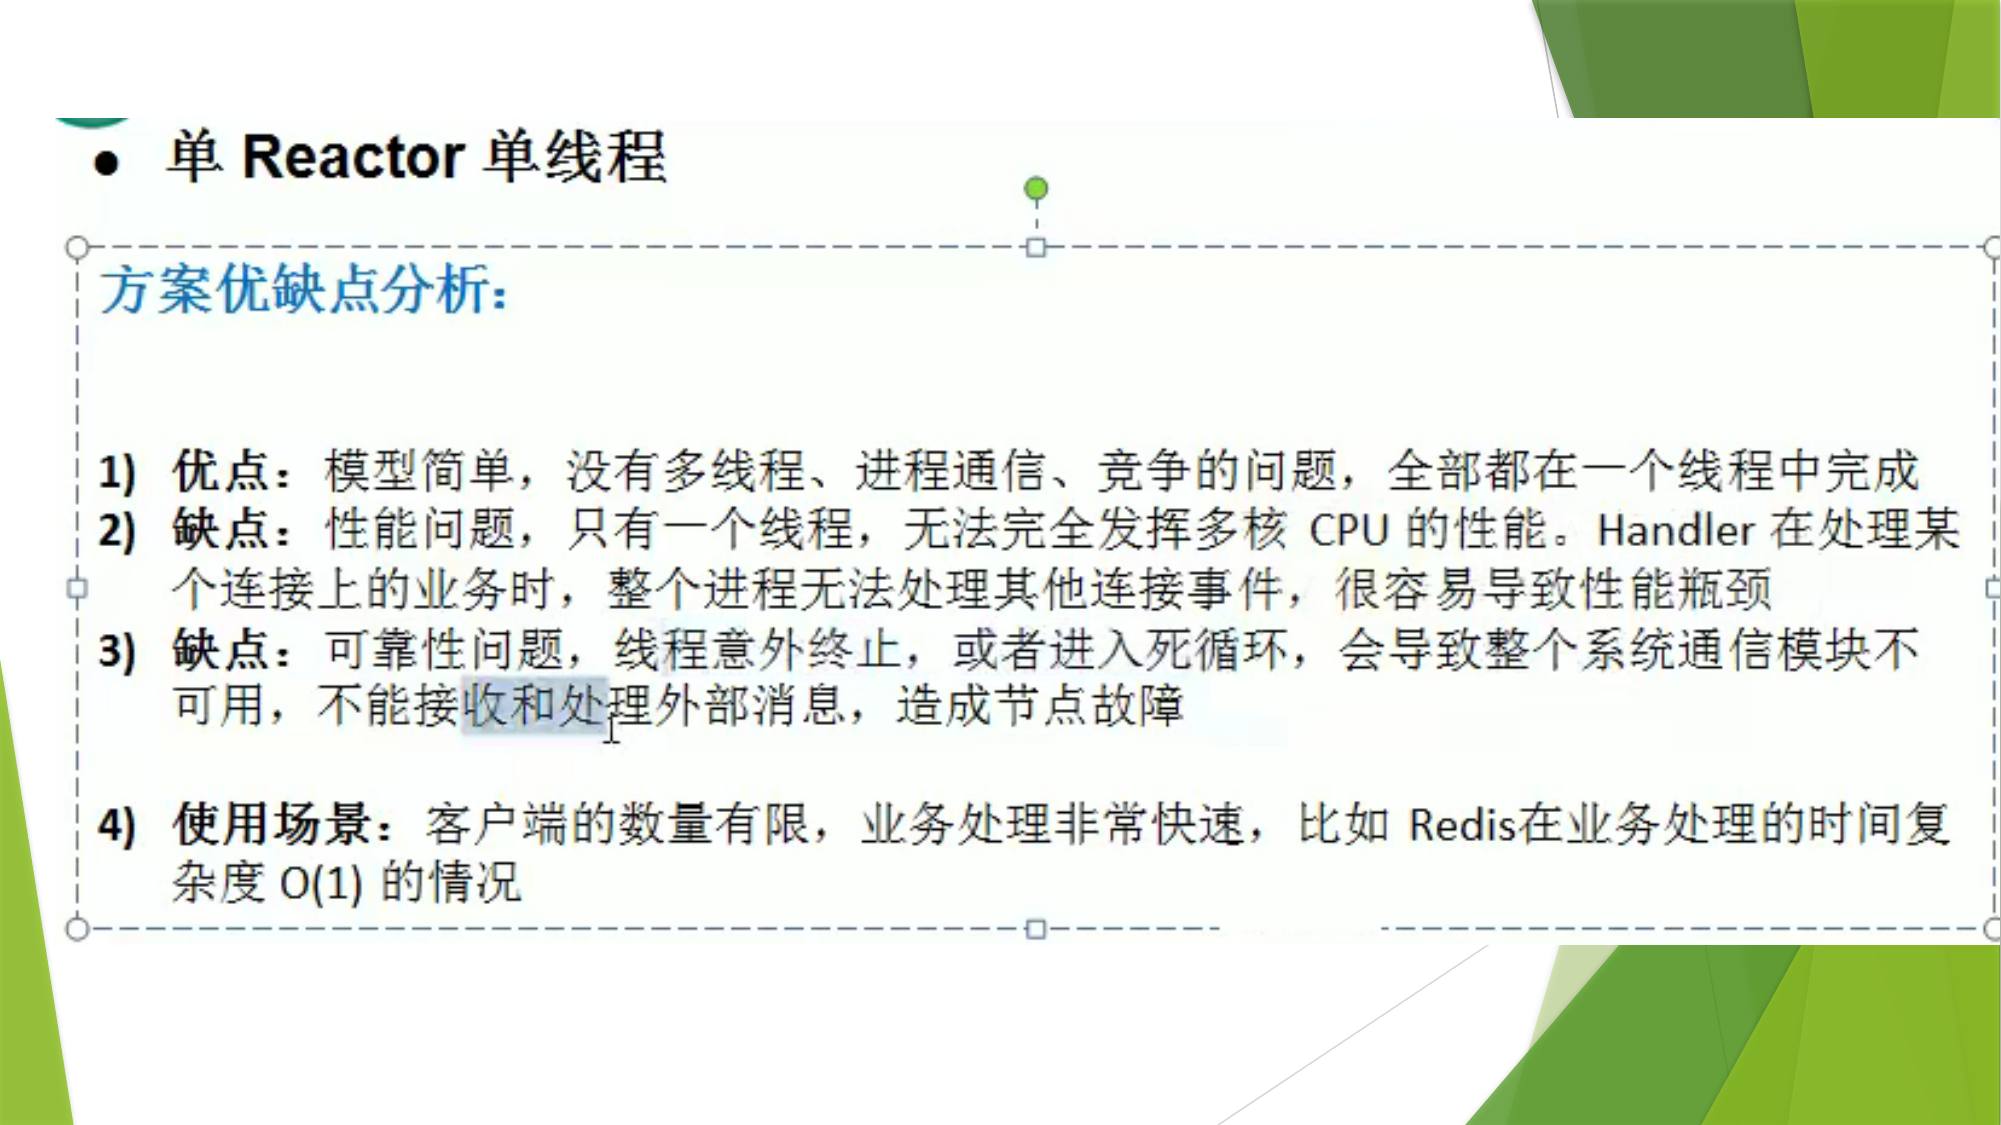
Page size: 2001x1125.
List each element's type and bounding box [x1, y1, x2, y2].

picture [54, 117, 2000, 946]
